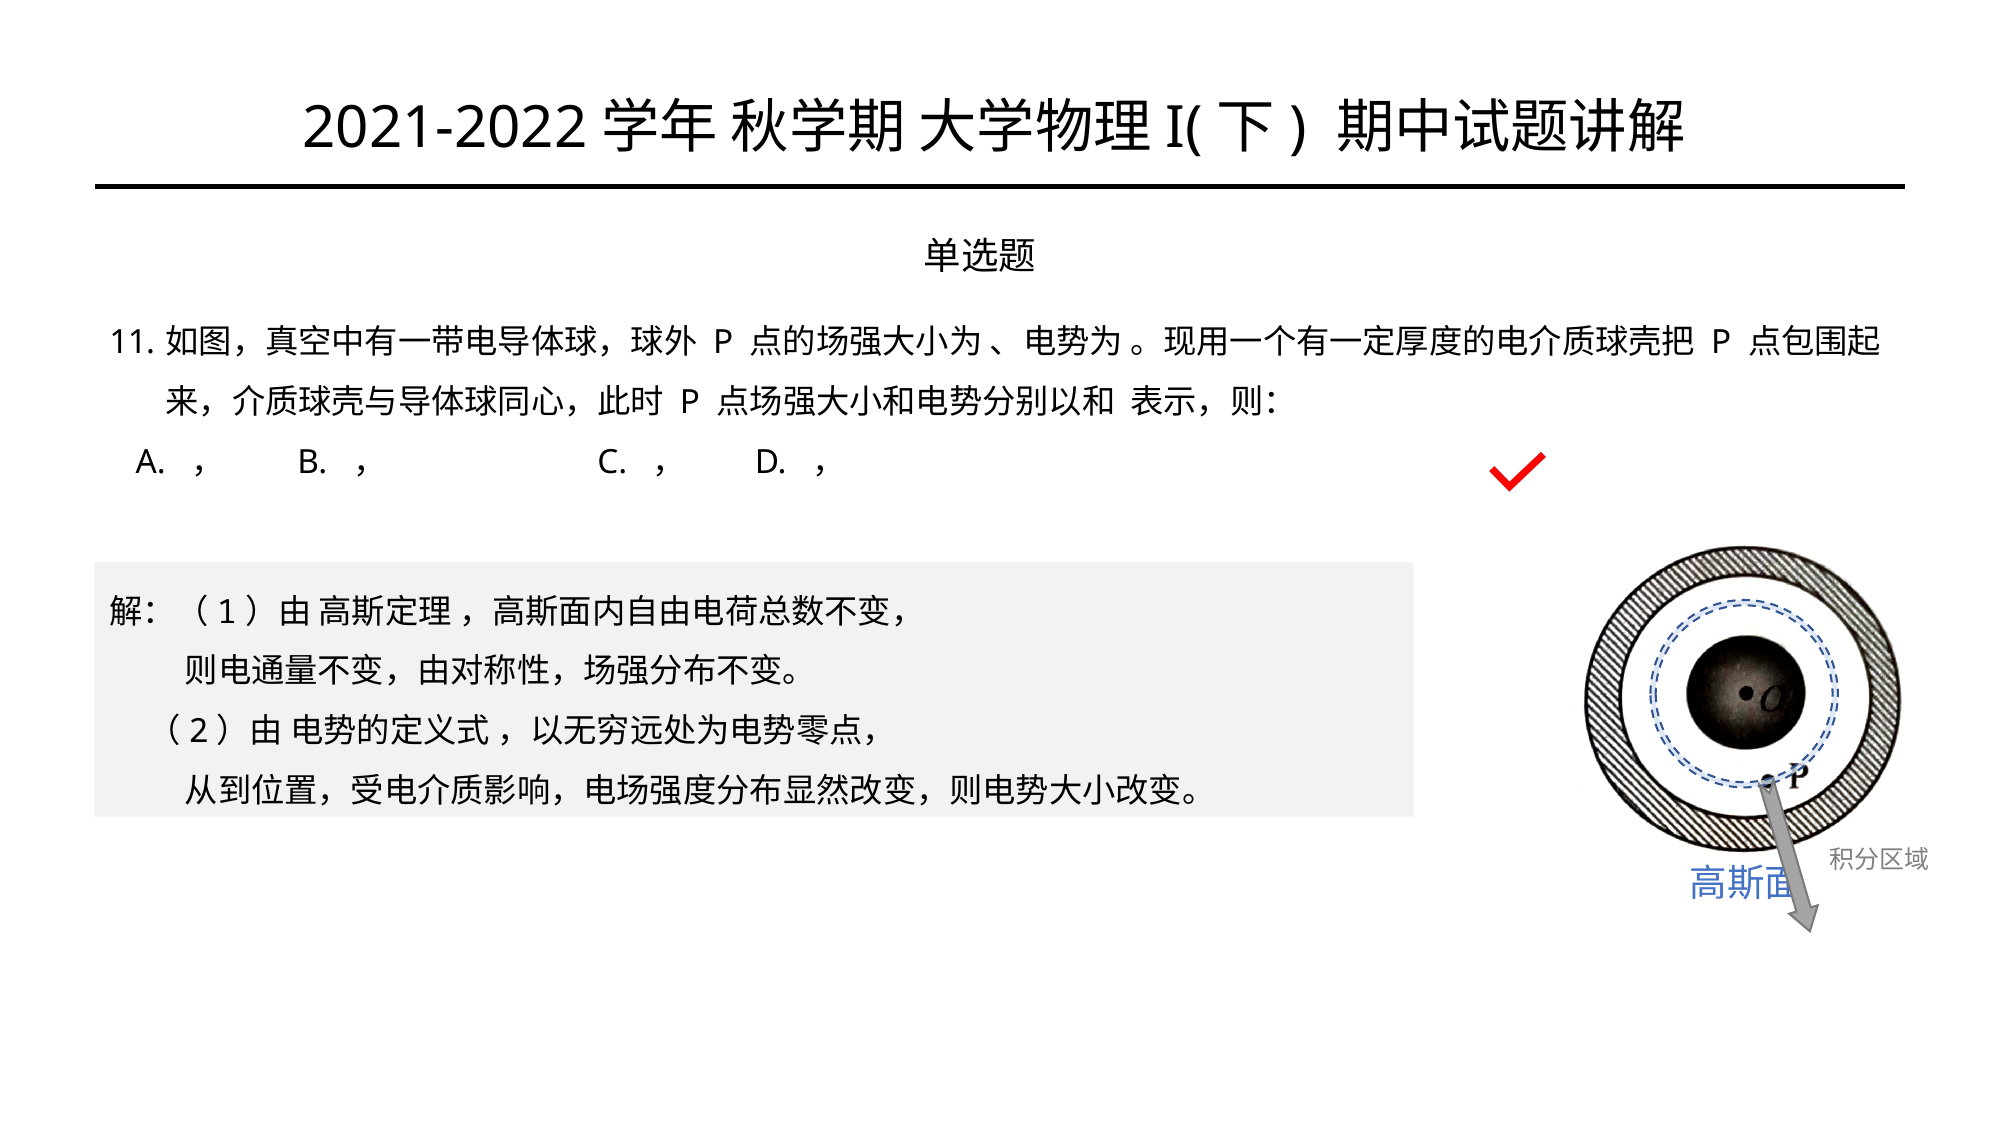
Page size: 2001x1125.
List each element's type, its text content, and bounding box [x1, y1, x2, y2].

picture [1488, 442, 1934, 866]
text_box 单选题 [909, 224, 1091, 285]
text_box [1781, 747, 1940, 927]
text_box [1650, 599, 1855, 912]
text_box 2021-2022学年 秋学期 大学物理I(下) 期中试题讲解 [287, 81, 1713, 167]
